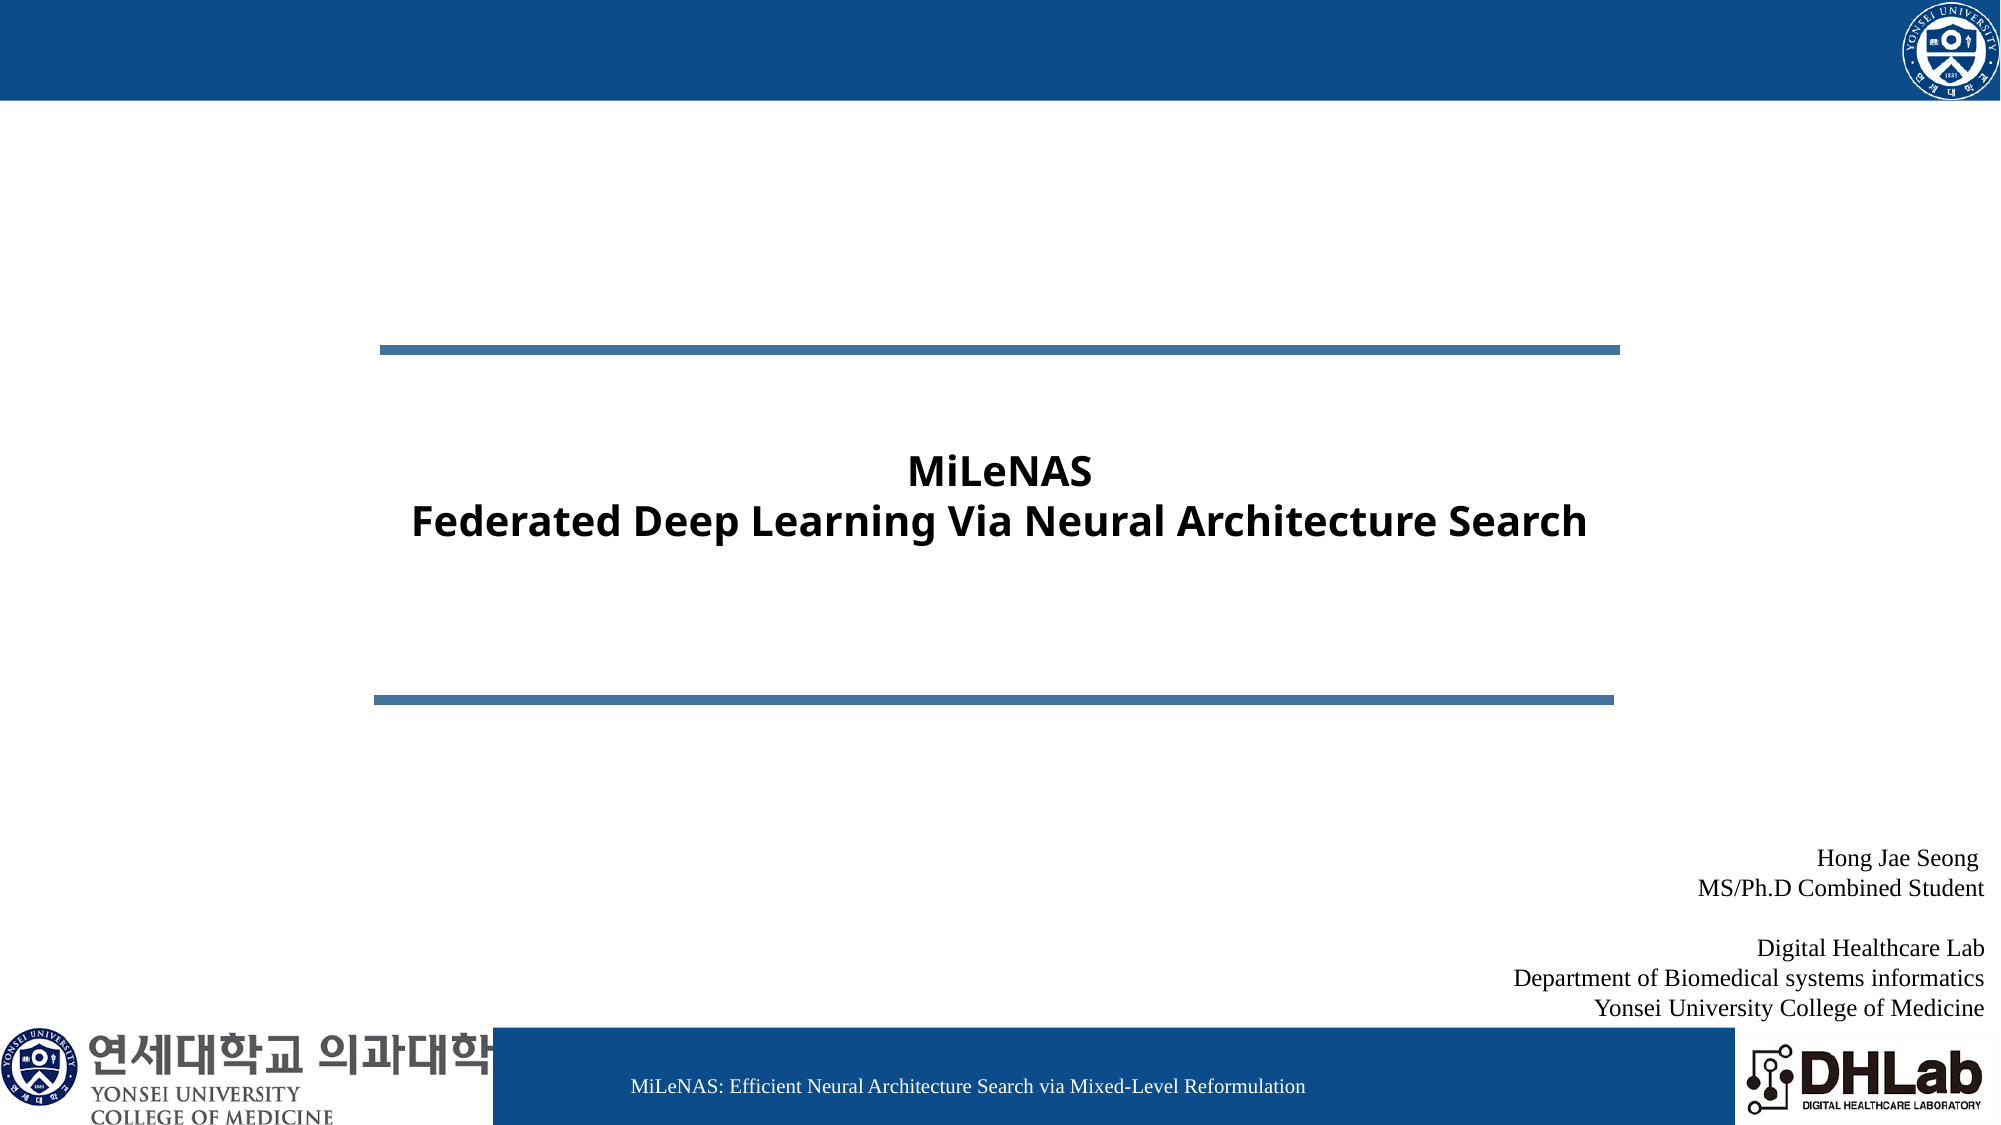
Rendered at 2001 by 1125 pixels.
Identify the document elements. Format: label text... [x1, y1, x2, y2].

picture [1735, 1029, 2000, 1125]
text_box MiLeNAS Federated Deep Learning Via Neural Architecture Search [379, 437, 1621, 553]
text_box Hong Jae Seong MS/Ph.D Combined Student Digital Healthcare Lab​ Department of Biomedical systems informatics Yonsei University College of Medicine​​ [1098, 834, 2000, 1029]
picture [0, 1027, 493, 1125]
picture [1902, 2, 2000, 100]
